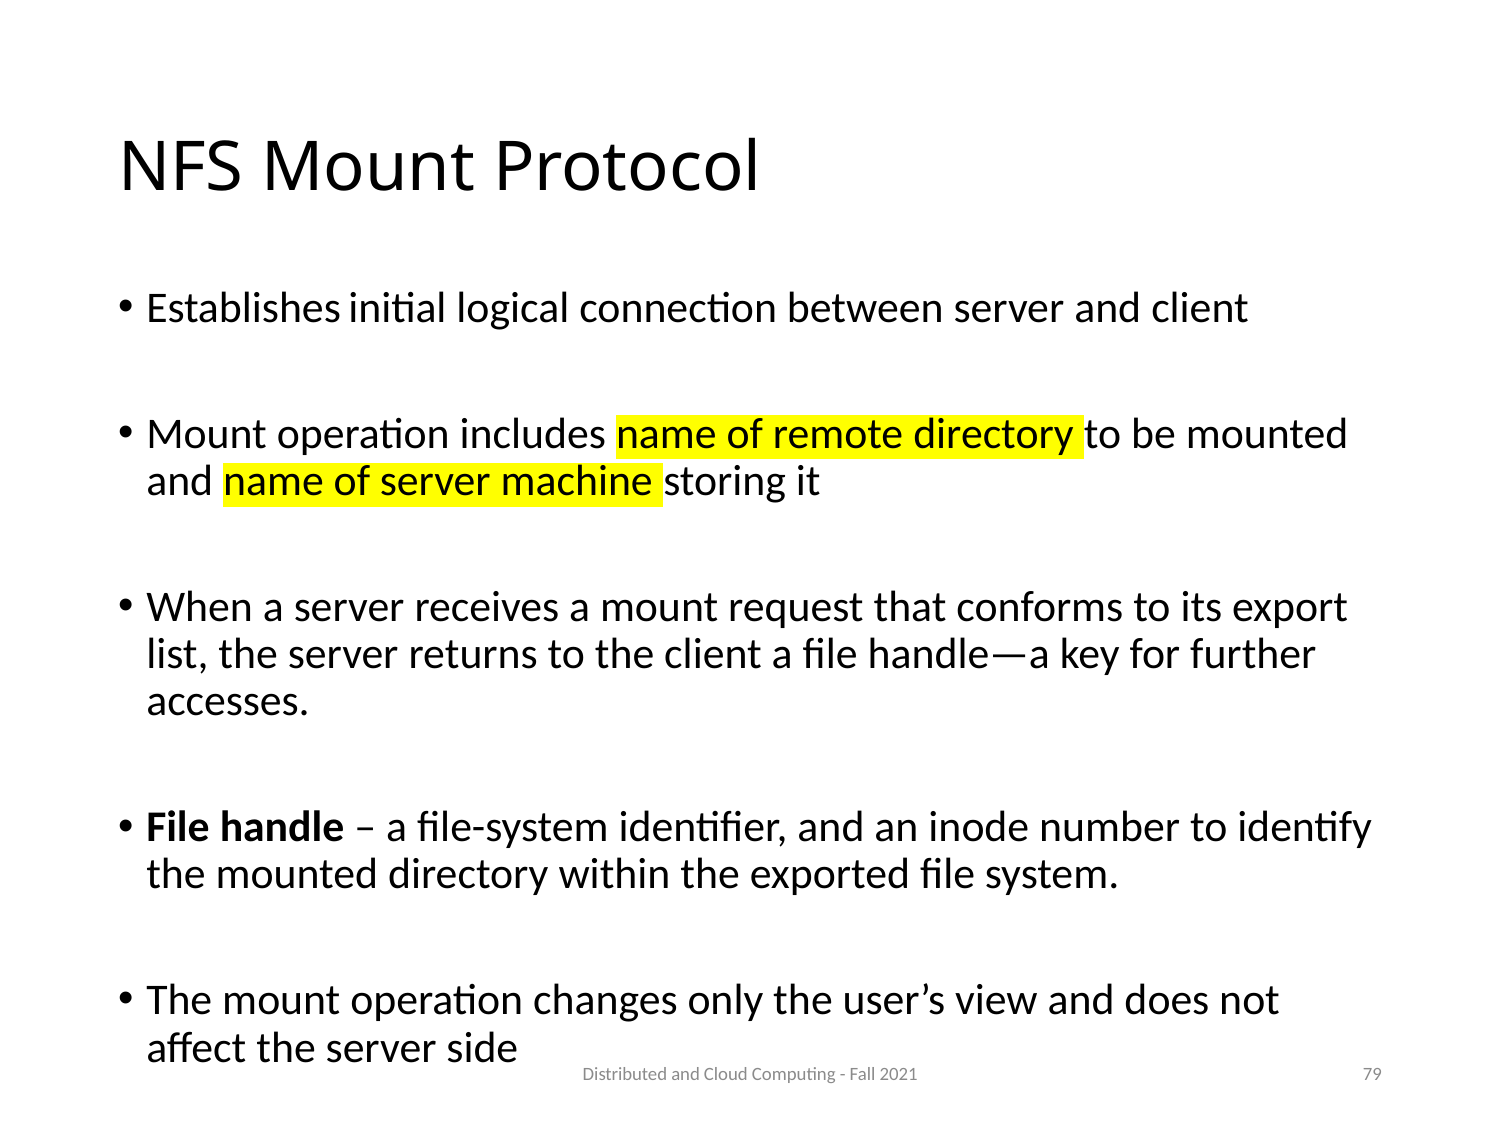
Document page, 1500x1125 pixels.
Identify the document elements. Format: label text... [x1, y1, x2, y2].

footer Distributed and Cloud Computing - Fall 2021 [496, 1042, 1004, 1103]
list Establishes initial logical connection between server and client Mount operation includes name of remote directory to be mounted and name of server machine storing it When a server receives a mount request that conforms to its export list, the server returns to the client a file handle—a key for further accesses. File handle – a file-system identifier, and an inode number to identify the mounted directory within the exported file system. The mount operation changes only the user’s view and does not affect the server side [103, 277, 1397, 992]
slide_number 79 [1059, 1042, 1397, 1103]
title NFS Mount Protocol [103, 59, 1397, 277]
